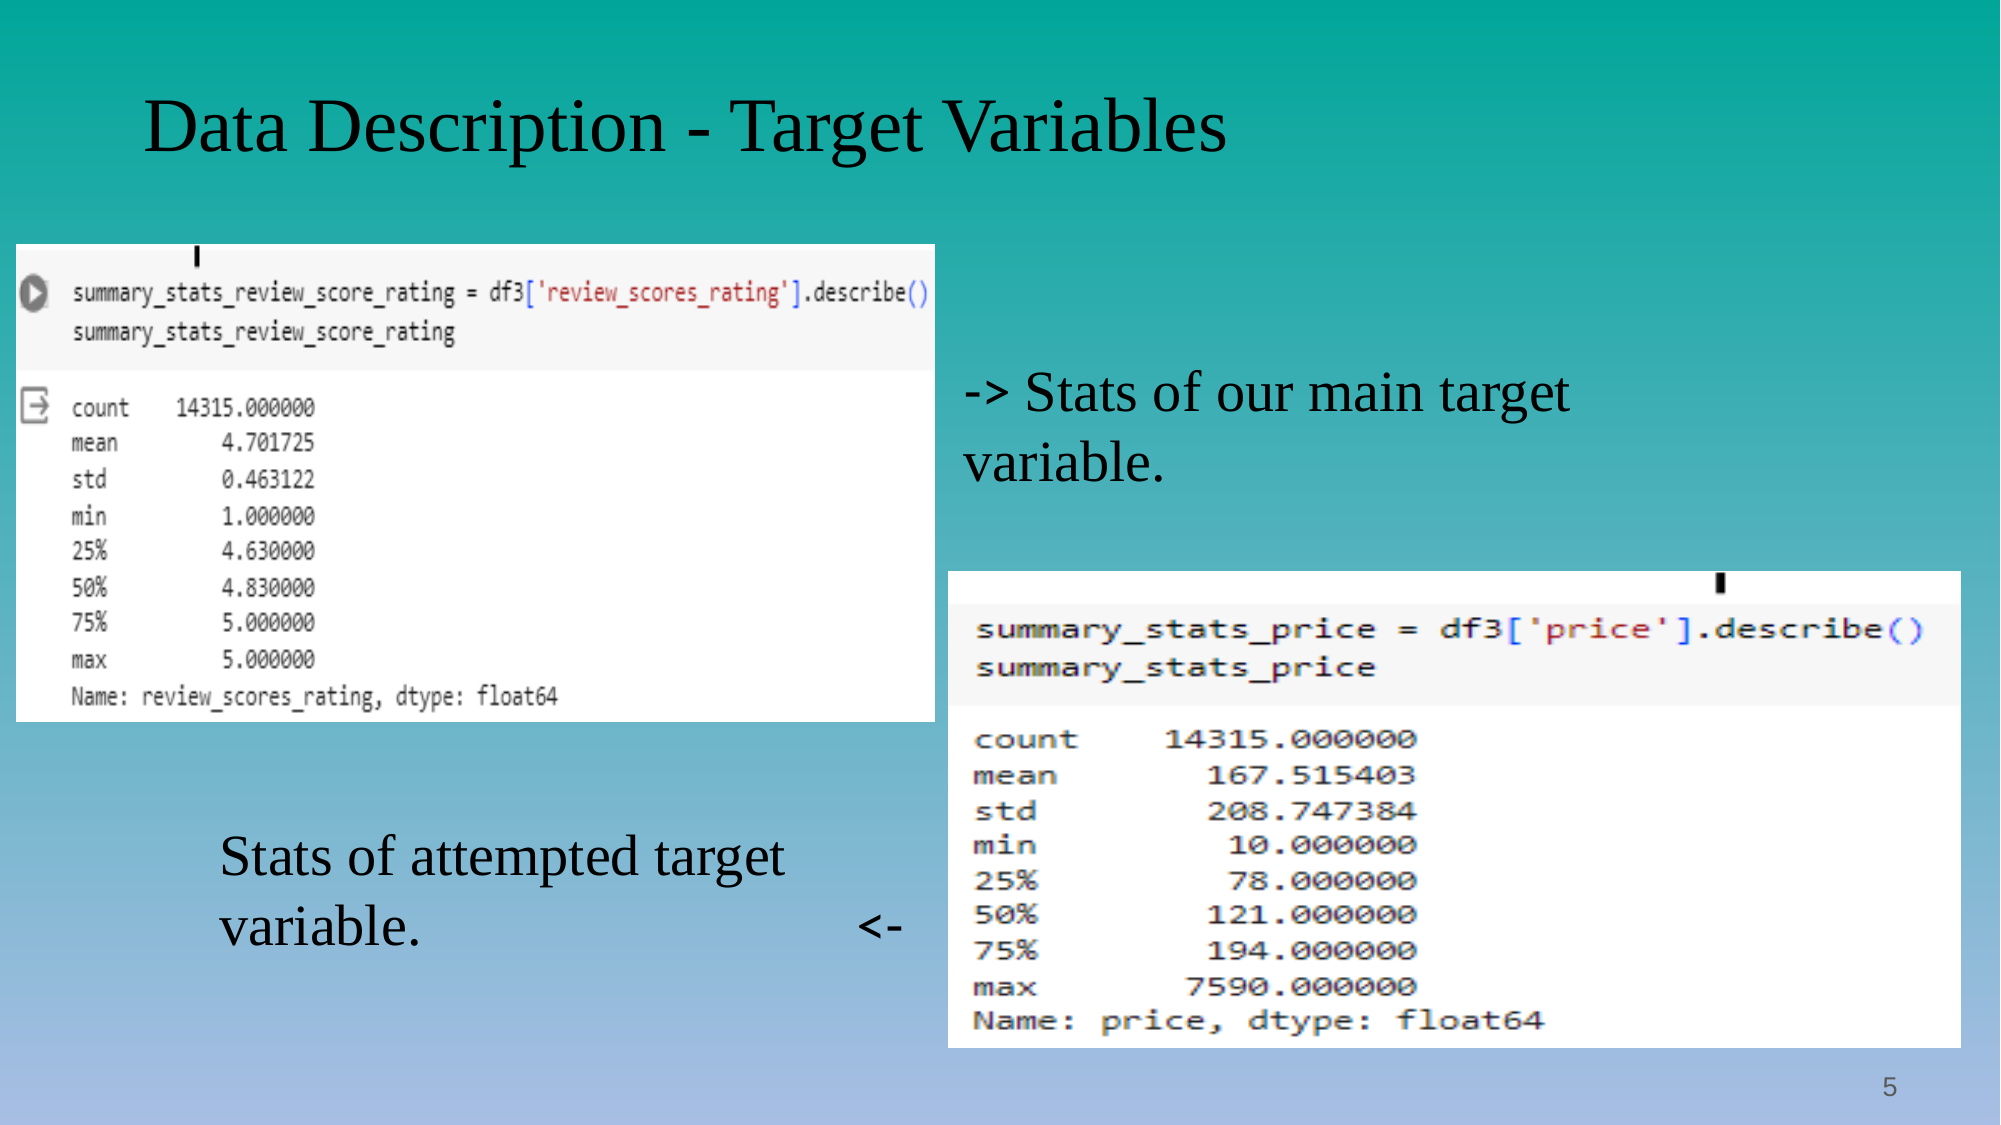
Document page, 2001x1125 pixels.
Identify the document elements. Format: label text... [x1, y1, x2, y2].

title Data Description - Target Variables [128, 17, 1854, 236]
text_box -> Stats of our main target variable. [948, 337, 1630, 556]
picture [948, 571, 1961, 1049]
text_box Stats of attempted target variable. <- [204, 802, 943, 1020]
picture [16, 244, 935, 722]
slide_number ‹#› [1462, 1056, 1913, 1116]
